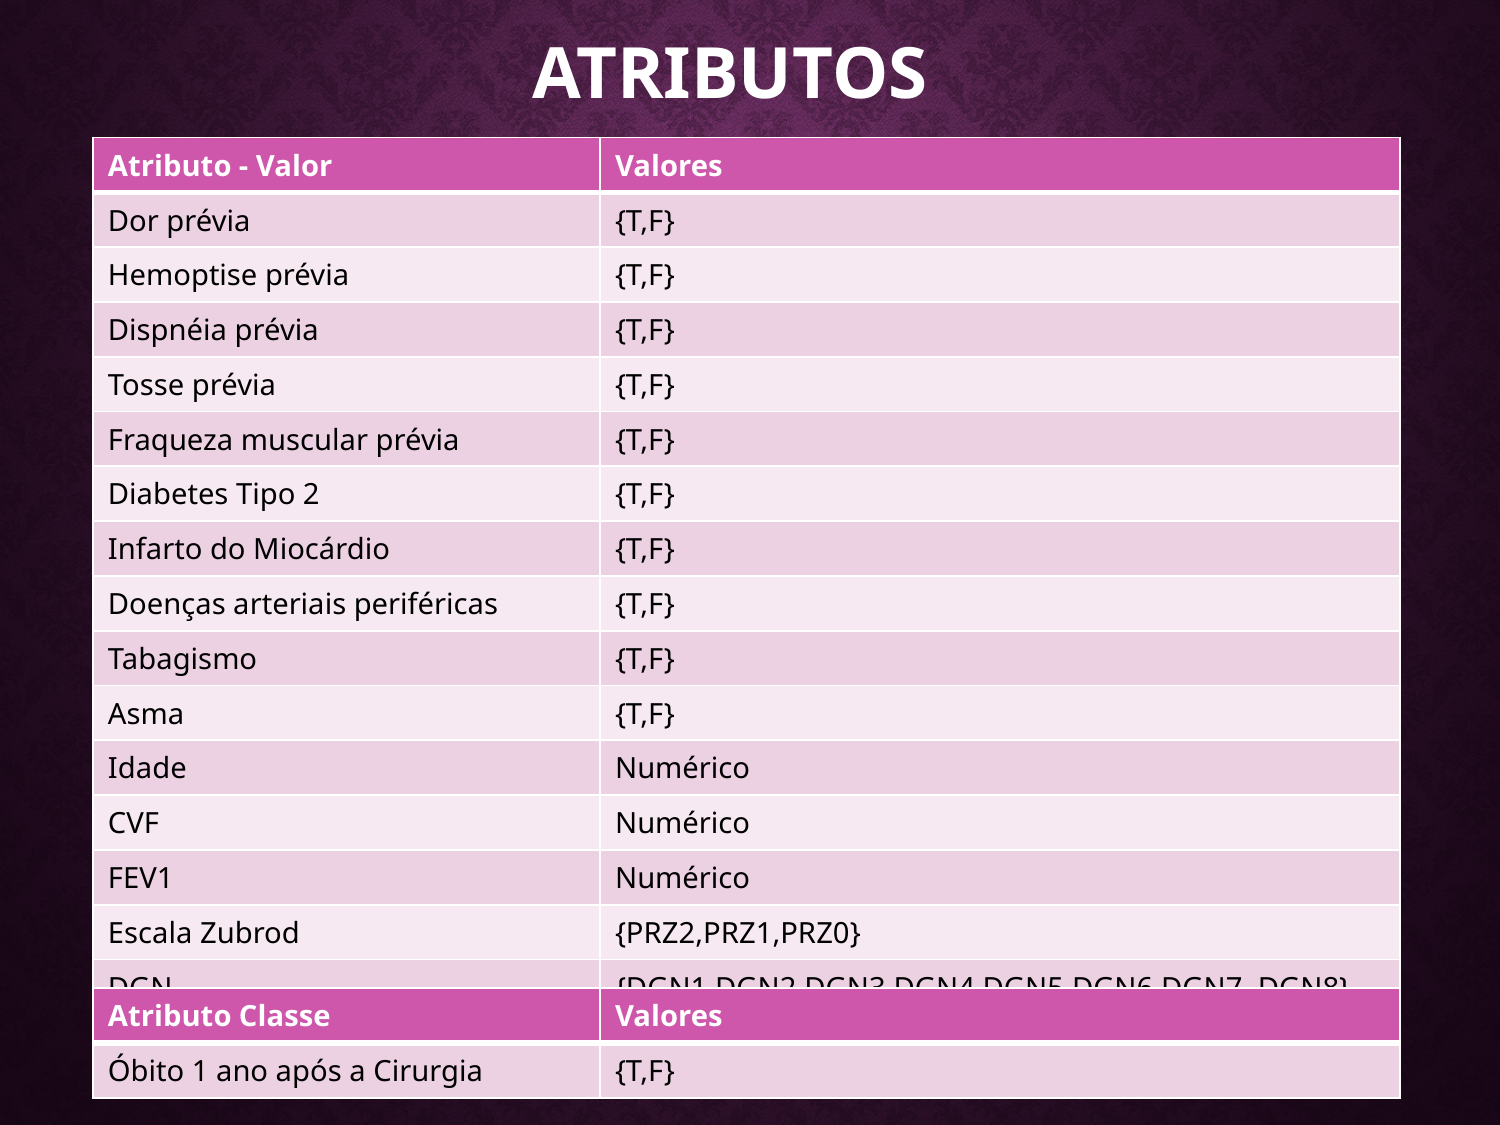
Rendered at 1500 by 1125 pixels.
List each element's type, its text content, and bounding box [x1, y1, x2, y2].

table_cell {T,F} [601, 195, 1399, 246]
table_cell Infarto do Miocárdio [94, 522, 599, 575]
table_cell DGN [94, 960, 599, 987]
table_cell Numérico [601, 851, 1399, 904]
table_cell {PRZ2,PRZ1,PRZ0} [601, 906, 1399, 959]
table_cell CVF [94, 796, 599, 849]
table_cell Numérico [601, 741, 1399, 794]
table_header Atributo Classe [94, 989, 599, 1040]
table_cell Numérico [601, 796, 1399, 849]
table_cell {T,F} [601, 686, 1399, 739]
text_box atributos [92, 29, 1367, 171]
table_cell {DGN1,DGN2,DGN3,DGN4,DGN5,DGN6,DGN7, DGN8} [601, 960, 1399, 987]
table_header Atributo - Valor [94, 171, 599, 190]
table_cell Hemoptise prévia [94, 248, 599, 301]
table_cell {T,F} [601, 632, 1399, 685]
table_cell Óbito 1 ano após a Cirurgia [94, 1046, 599, 1097]
table_cell {T,F} [601, 303, 1399, 356]
table_cell Doenças arteriais periféricas [94, 577, 599, 630]
table_cell Asma [94, 686, 599, 739]
table_cell {T,F} [601, 577, 1399, 630]
table_cell {T,F} [601, 467, 1399, 520]
table_header Valores [601, 138, 1399, 190]
table_header Valores [601, 989, 1399, 1040]
table_cell Diabetes Tipo 2 [94, 467, 599, 520]
table_cell Fraqueza muscular prévia [94, 412, 599, 465]
table_cell Escala Zubrod [94, 906, 599, 959]
table_cell {T,F} [601, 1046, 1399, 1097]
table_cell Dor prévia [94, 195, 599, 246]
table_cell {T,F} [601, 358, 1399, 411]
table_cell Tabagismo [94, 632, 599, 685]
table_cell {T,F} [601, 412, 1399, 465]
table_cell Idade [94, 741, 599, 794]
table_cell Dispnéia prévia [94, 303, 599, 356]
table_cell Tosse prévia [94, 358, 599, 411]
table_cell {T,F} [601, 248, 1399, 301]
table_cell {T,F} [601, 522, 1399, 575]
table_cell FEV1 [94, 851, 599, 904]
